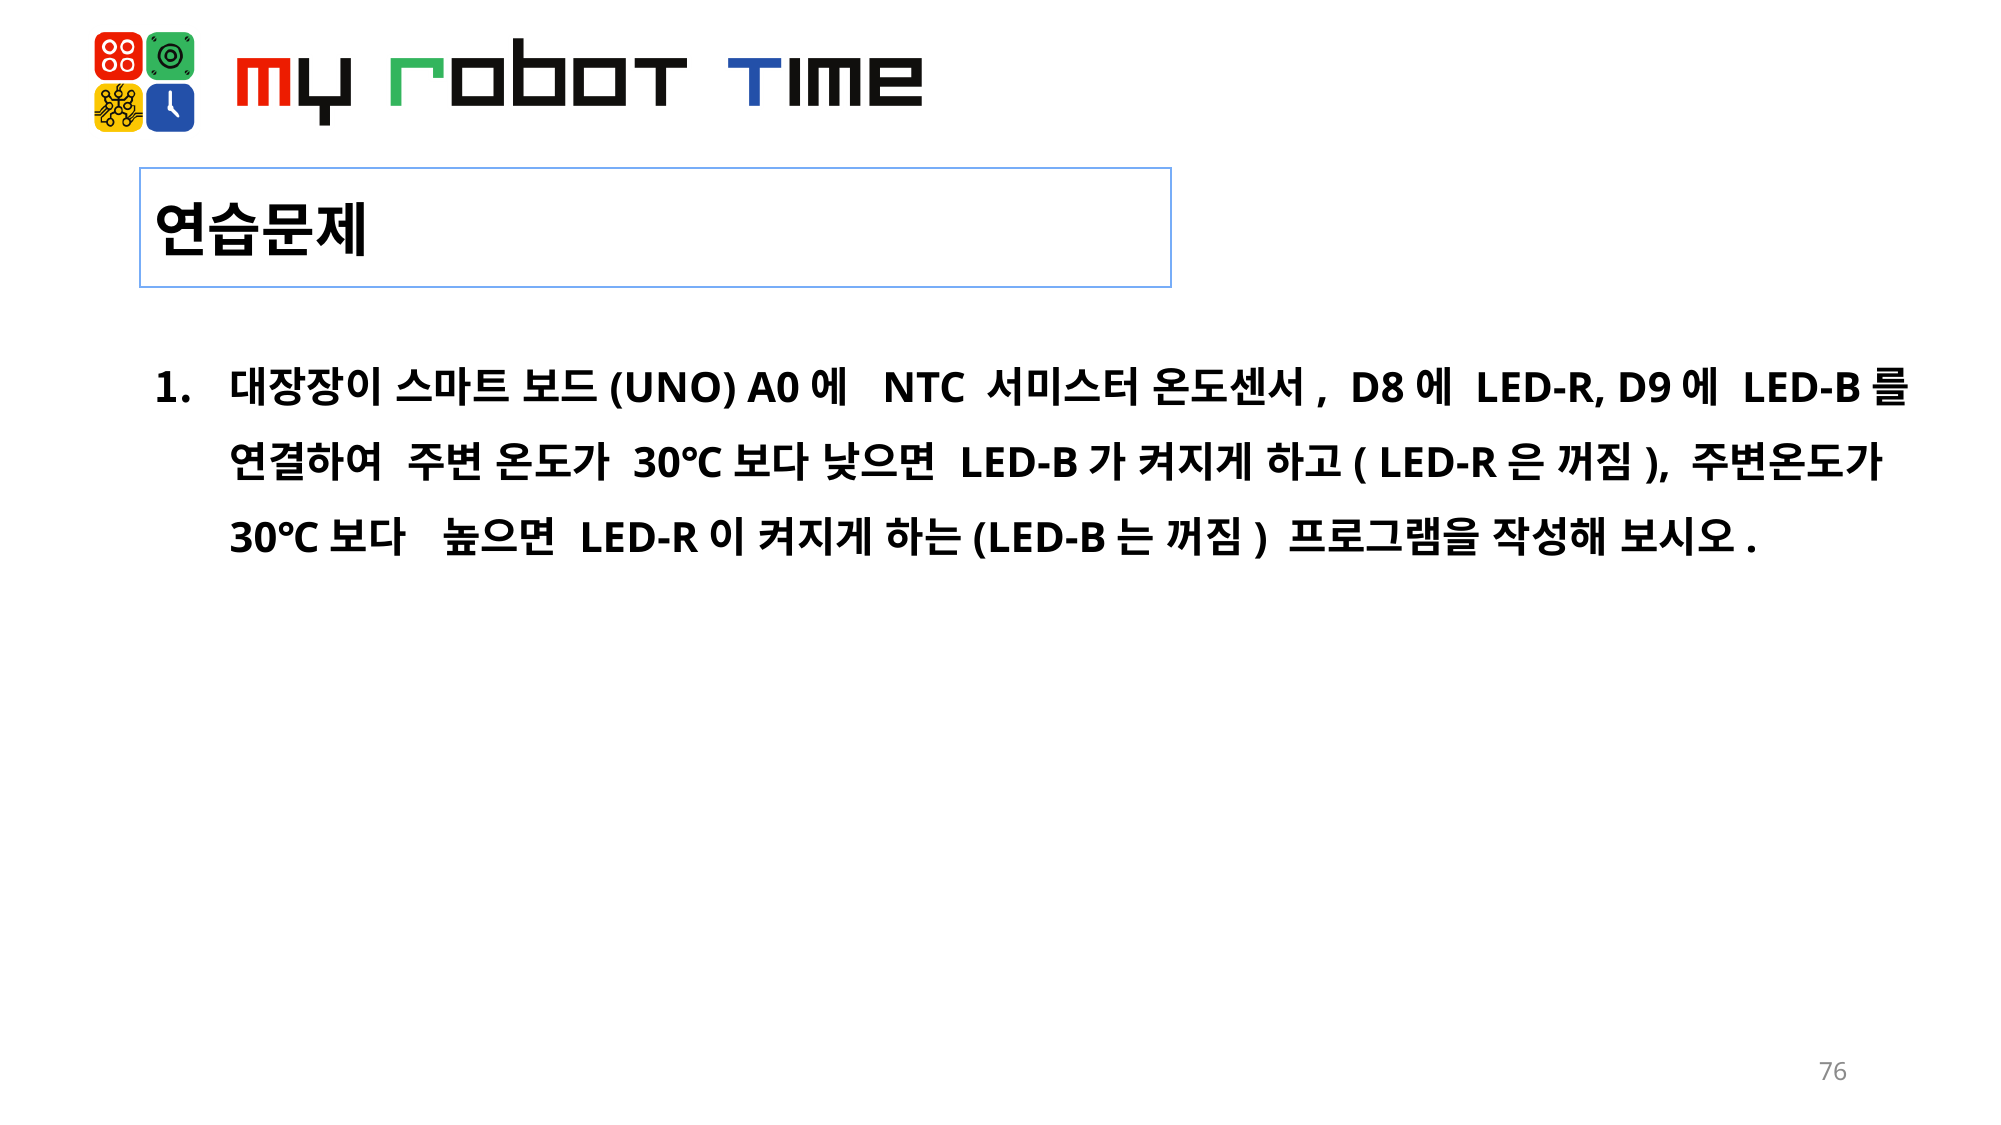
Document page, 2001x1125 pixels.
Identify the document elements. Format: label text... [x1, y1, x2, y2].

slide_number 76 [1412, 1042, 1863, 1103]
picture [0, 0, 1016, 166]
text_box 대장장이 스마트 보드(UNO) A0에 NTC 서미스터 온도센서, D8에 LED-R, D9에 LED-B를 연결하여 주변 온도가 30℃보다 낮으면 LED-B가 켜지게 하고( LED-R은 꺼짐), 주변온도가 30℃보다 높으면 LED-R이 켜지게 하는(LED-B는 꺼짐) 프로그램을 작성해 보시오. [139, 327, 1971, 568]
text_box 연습문제 [139, 167, 1172, 288]
